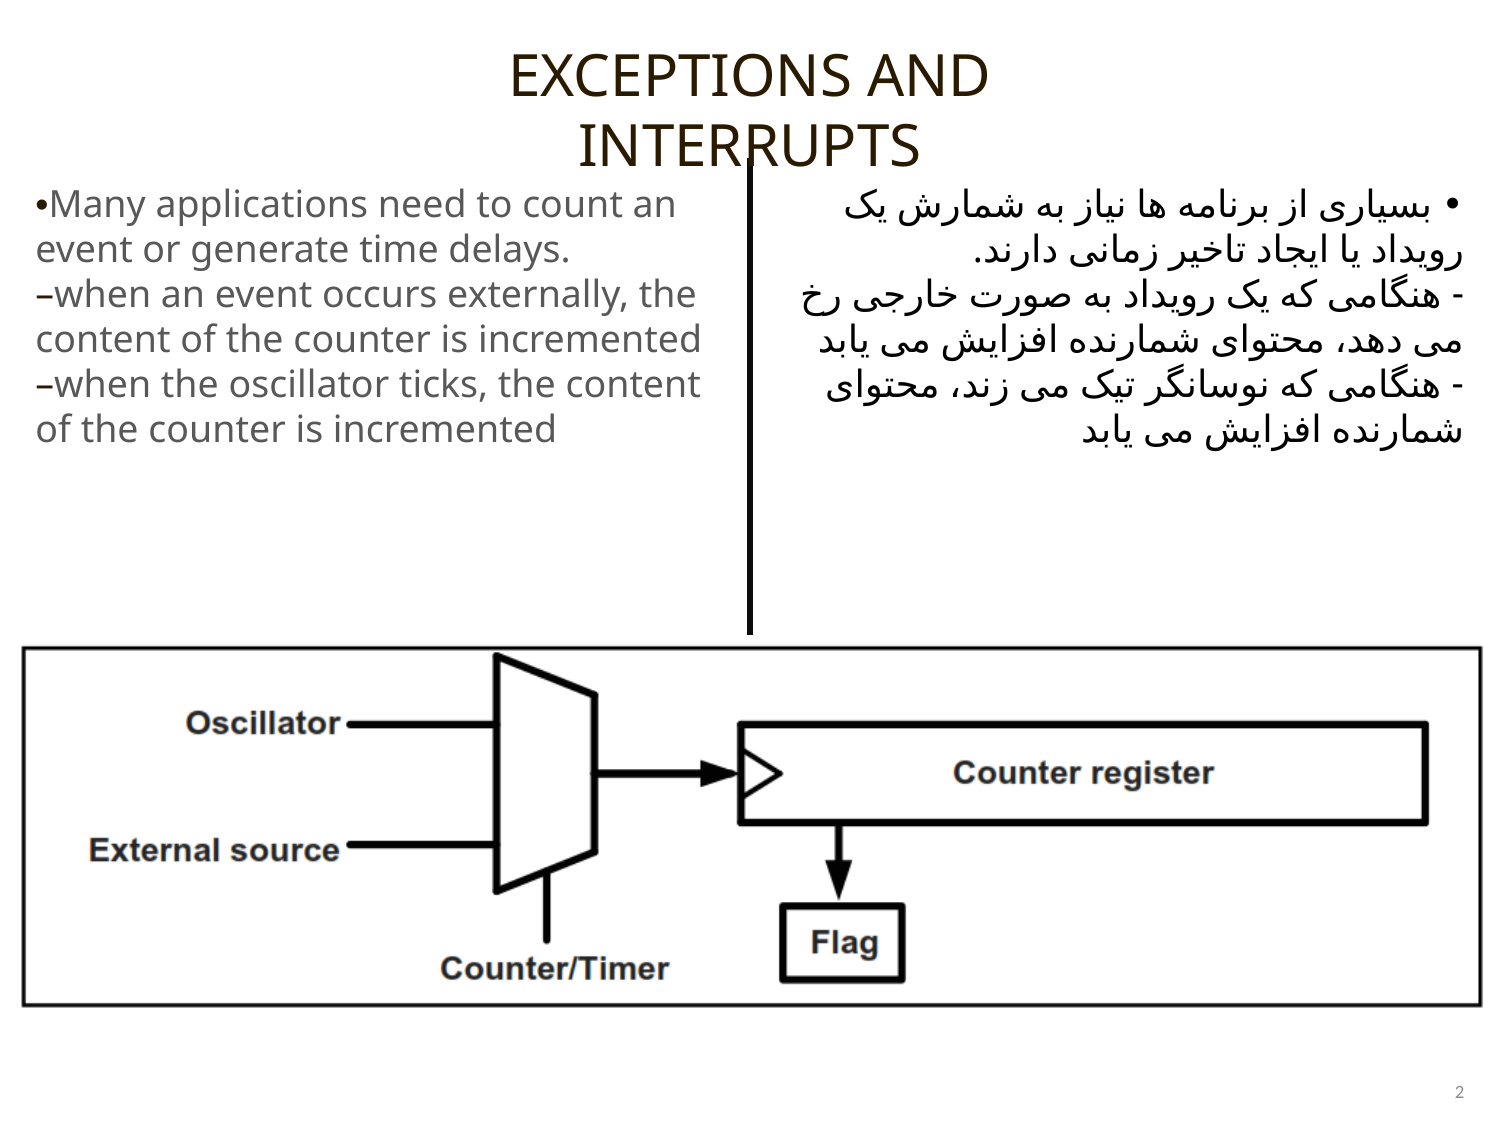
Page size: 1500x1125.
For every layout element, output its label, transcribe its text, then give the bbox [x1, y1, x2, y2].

text_box EXCEPTIONS AND INTERRUPTS [374, 30, 1125, 185]
picture [13, 635, 1500, 1014]
text_box •Many applications need to count an event or generate time delays. –when an event occurs externally, the content of the counter is incremented –when the oscillator ticks, the content of the counter is incremented [20, 172, 727, 503]
text_box • بسیاری از برنامه ها نیاز به شمارش یک رویداد یا ایجاد تاخیر زمانی دارند. - هنگامی که یک رویداد به صورت خارجی رخ می دهد، محتوای شمارنده افزایش می یابد - هنگامی که نوسانگر تیک می زند، محتوای شمارنده افزایش می یابد [753, 172, 1480, 458]
